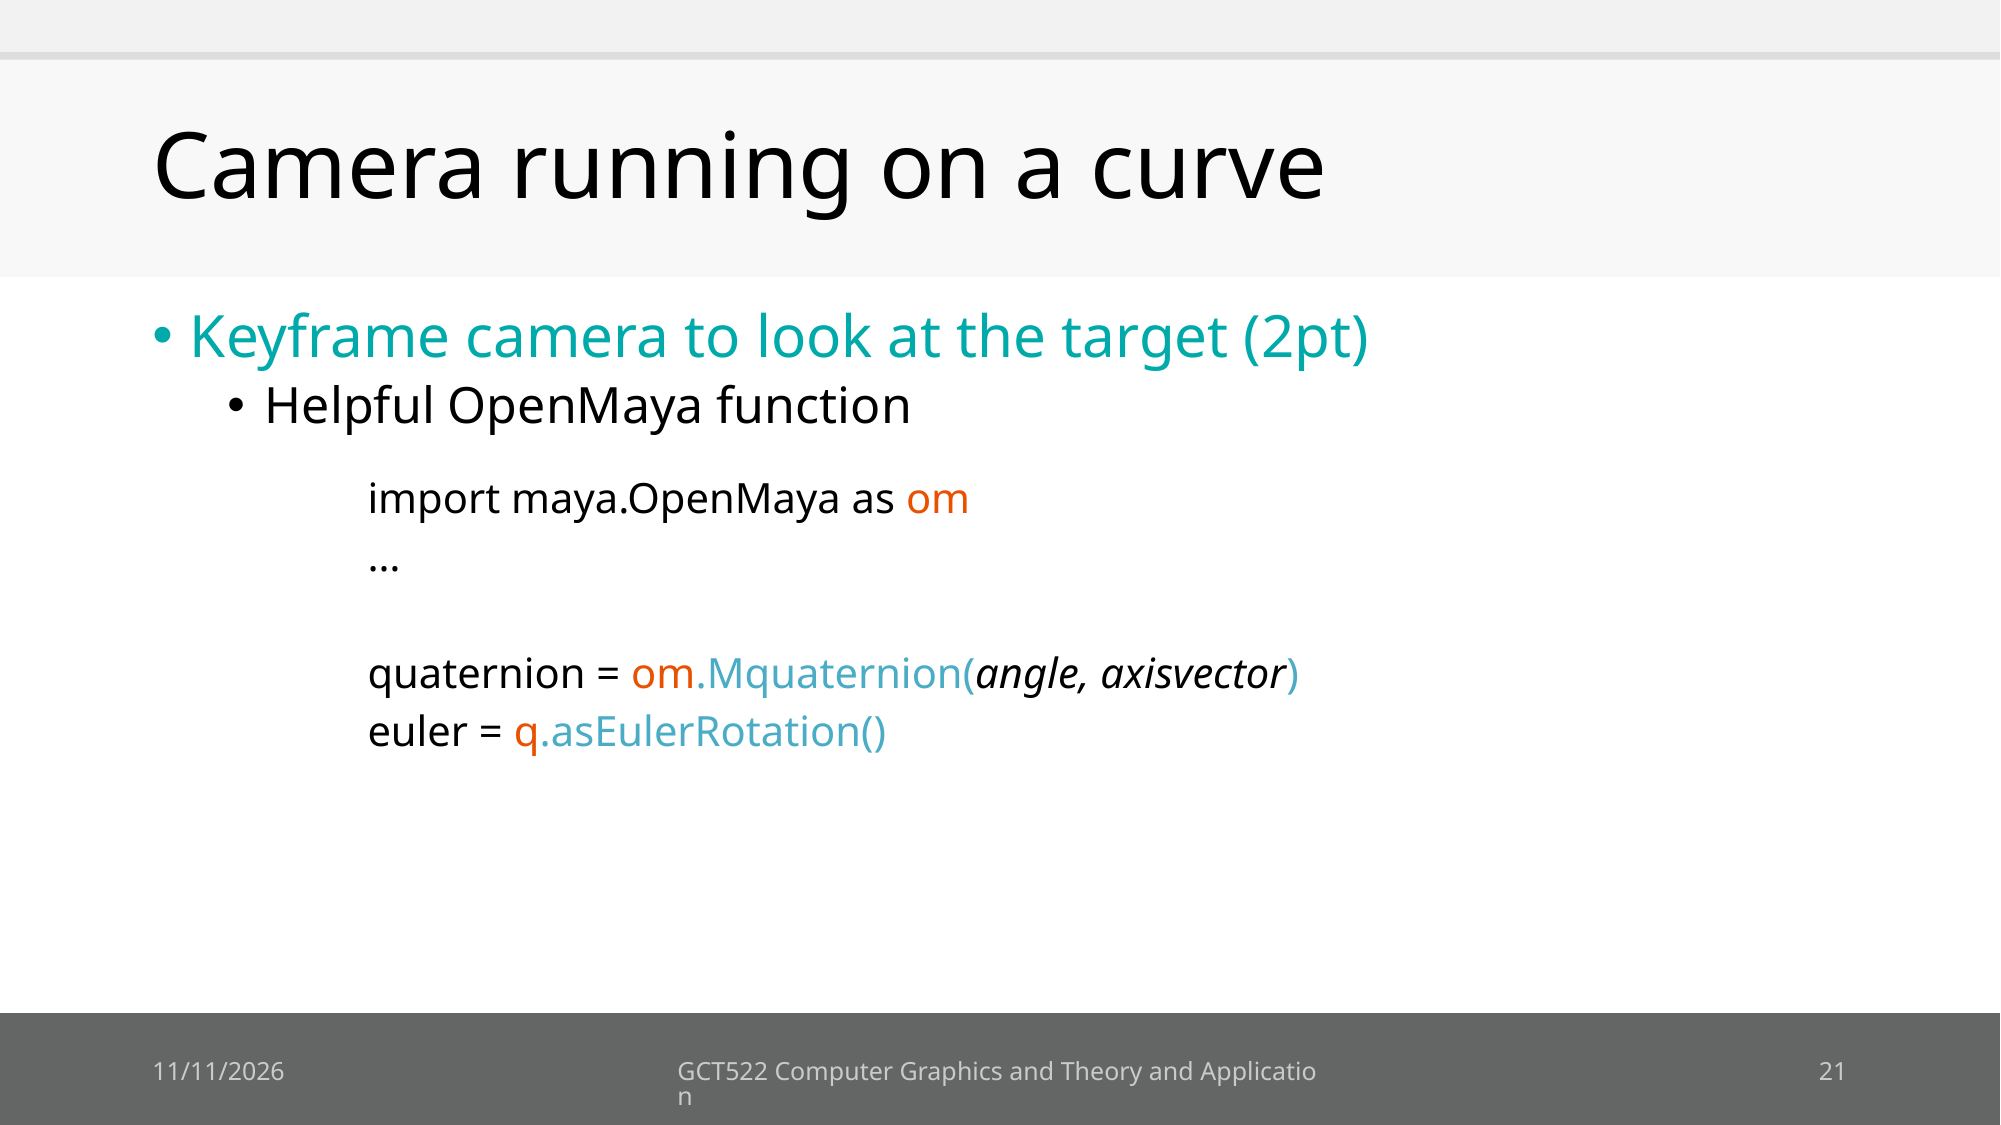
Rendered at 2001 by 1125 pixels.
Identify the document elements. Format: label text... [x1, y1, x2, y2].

title Camera running on a curve [137, 59, 1863, 278]
slide_number 18. 10. 1. [137, 1042, 588, 1103]
footer GCT522 Computer Graphics and Theory and Application [662, 1042, 1338, 1103]
list Keyframe camera to look at the target (2pt) Helpful OpenMaya function [137, 299, 1863, 1014]
slide_number 21 [1412, 1042, 1863, 1103]
text_box import maya.OpenMaya as om … quaternion = om.Mquaternion(angle, axisvector) euler = q.asEulerRotation() [352, 464, 1676, 904]
